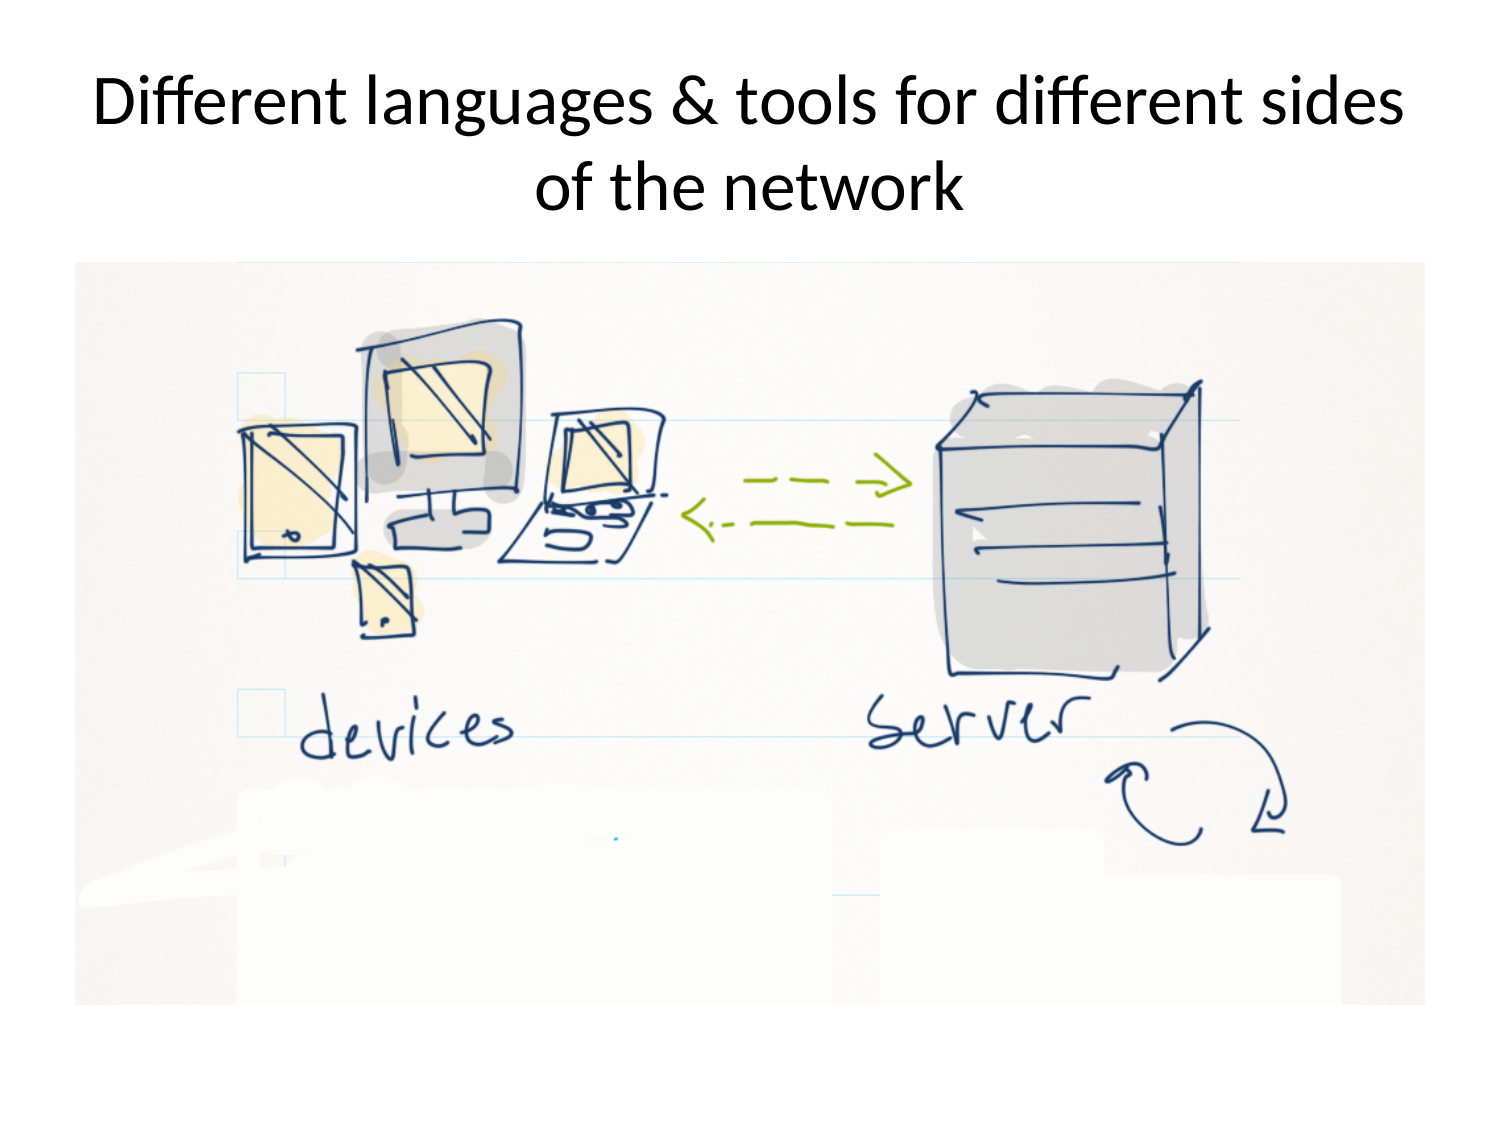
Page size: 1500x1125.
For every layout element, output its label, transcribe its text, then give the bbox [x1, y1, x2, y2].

title Different languages & tools for different sides of the network [75, 45, 1425, 233]
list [74, 262, 1426, 1006]
